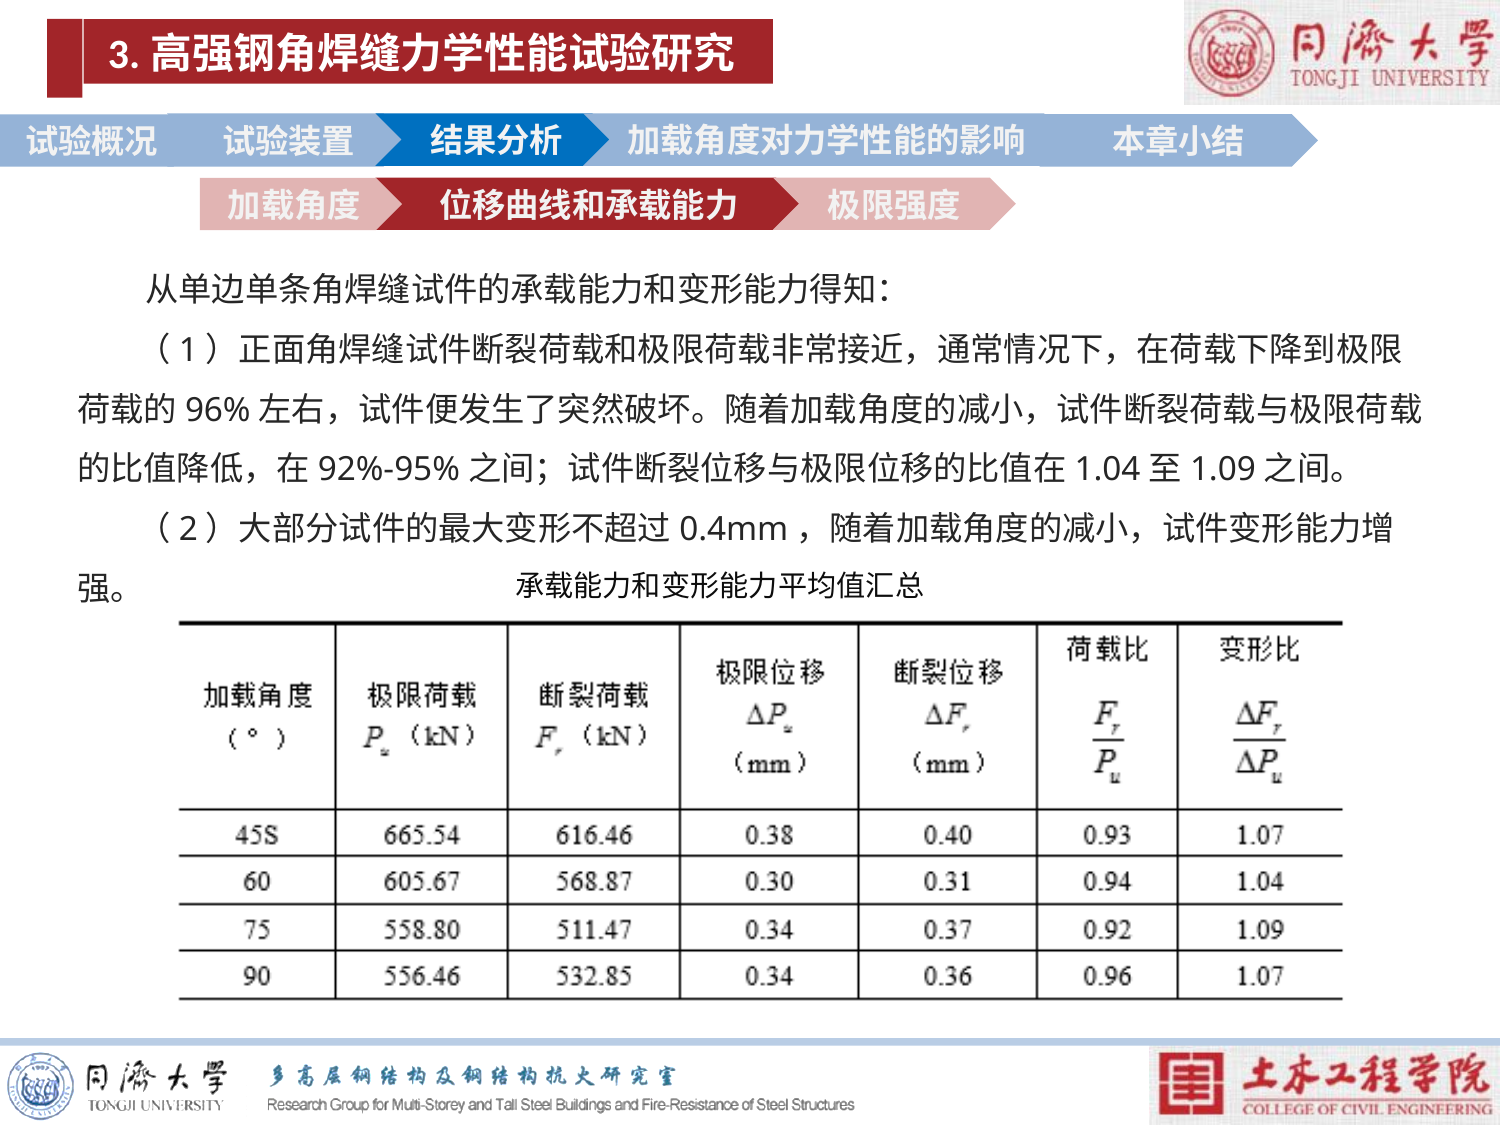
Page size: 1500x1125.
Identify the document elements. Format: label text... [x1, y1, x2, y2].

text_box 试验装置 [165, 111, 398, 169]
picture [166, 609, 1362, 1011]
text_box 加载角度对力学性能的影响 [581, 111, 1062, 168]
text_box 位移曲线和承载能力 [377, 175, 795, 232]
picture [1184, 0, 1500, 105]
text_box 承载能力和变形能力平均值汇总 [496, 542, 944, 607]
text_box 试验概况 [0, 112, 189, 169]
text_box 极限强度 [770, 175, 1018, 232]
text_box [47, 18, 83, 98]
text_box 加载角度 [197, 175, 405, 233]
text_box 从单边单条角焊缝试件的承载能力和变形能力得知： （1）正面角焊缝试件断裂荷载和极限荷载非常接近，通常情况下，在荷载下降到极限荷载的96%左右，试件便发生了突然破坏。随着加载角度的减小，试件断裂荷载与极限荷载的比值降低，在92%-95%之间；试件断裂位移与极限位移的比值在1.04至1.09之间。 （2）大部分试件的最大变形不超过0.4mm，随着加载角度的减小，试件变形能力增强。 [62, 240, 1438, 615]
text_box 3.高强钢角焊缝力学性能试验研究 [83, 19, 773, 84]
text_box 本章小结 [1037, 111, 1321, 169]
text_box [0, 1037, 1500, 1125]
text_box 结果分析 [373, 111, 605, 168]
